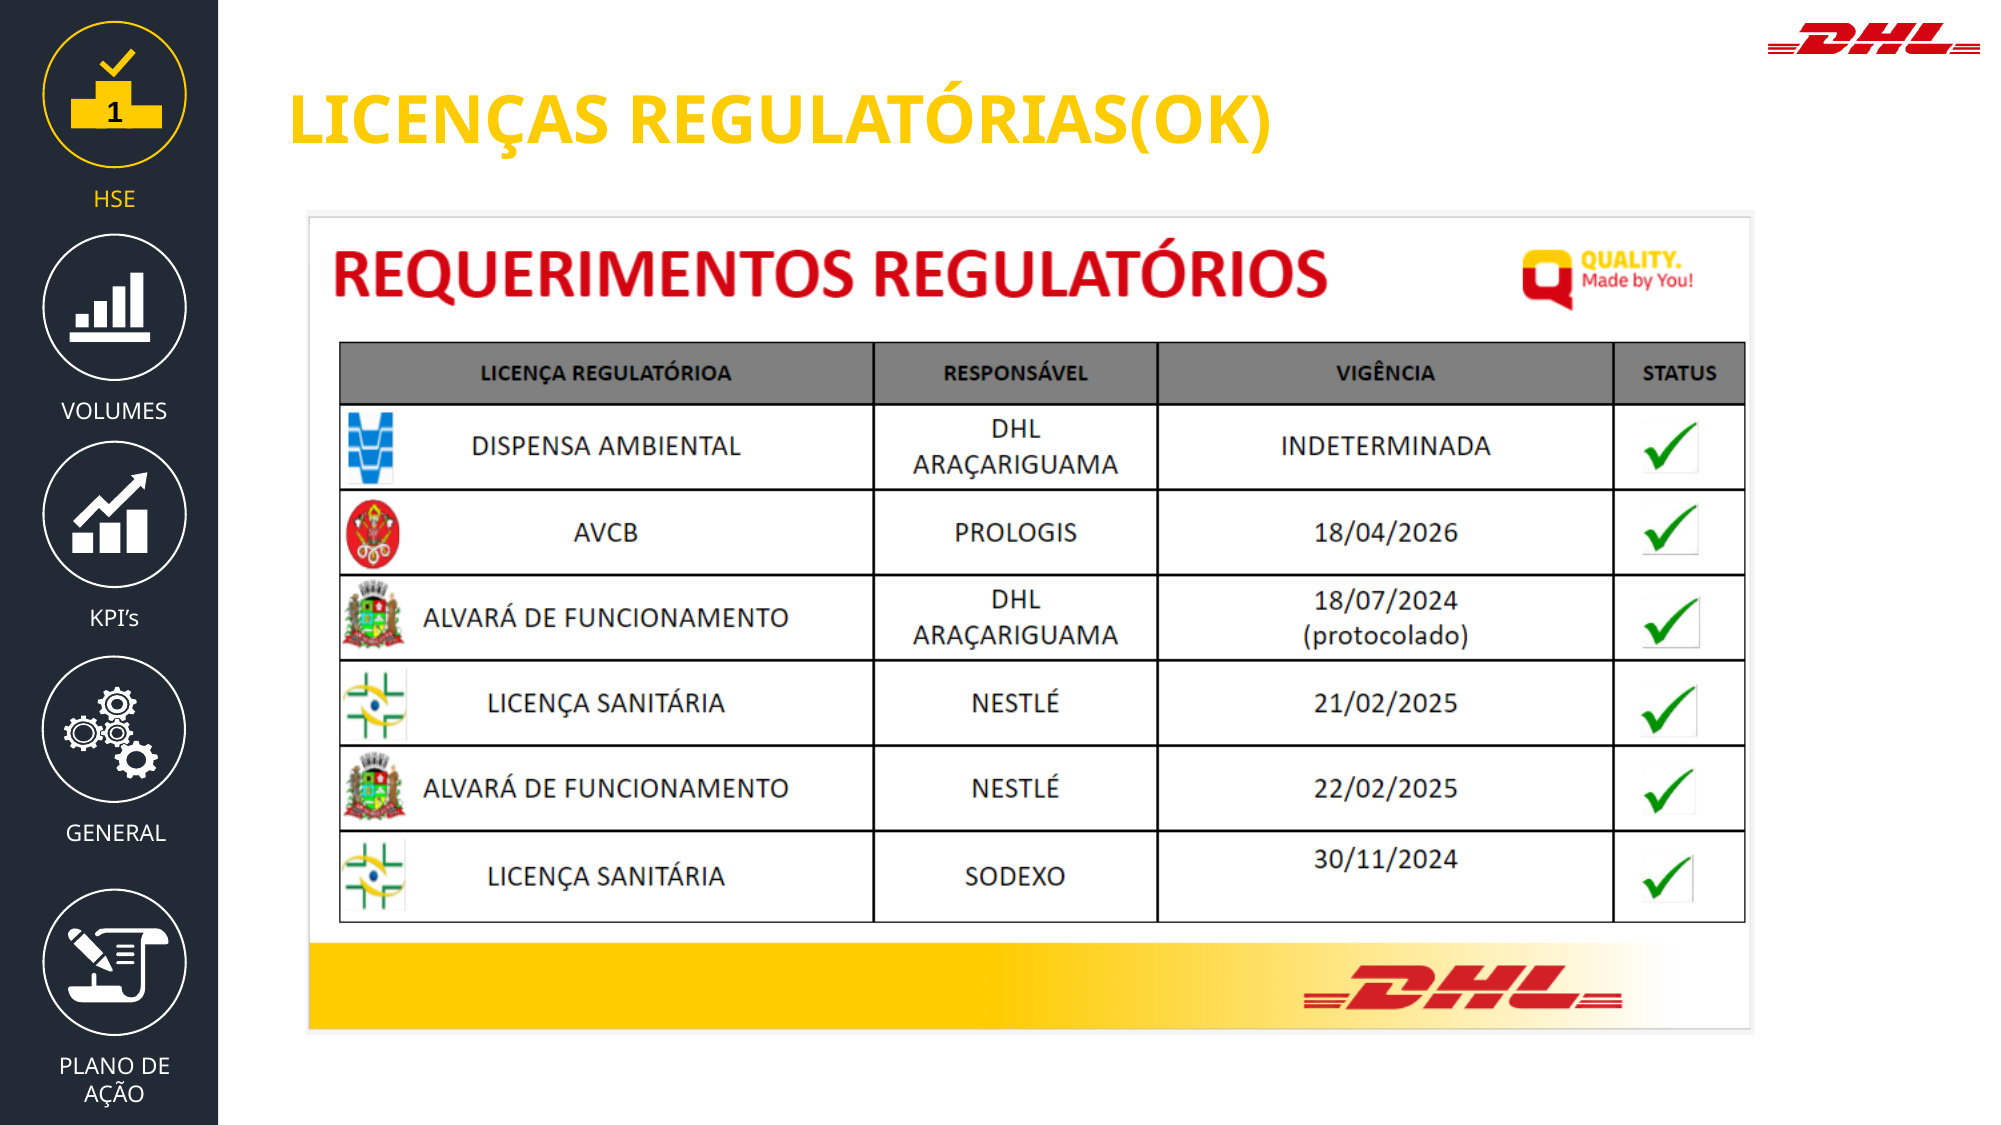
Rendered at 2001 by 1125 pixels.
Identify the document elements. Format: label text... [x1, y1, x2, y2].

text_box LICENÇAS REGULATÓRIAS(OK) [272, 57, 1637, 176]
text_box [43, 234, 186, 433]
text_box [43, 441, 186, 639]
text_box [12, 656, 220, 855]
picture [306, 210, 1755, 1035]
picture [1767, 22, 1981, 55]
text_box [43, 21, 186, 220]
text_box [0, 0, 219, 1125]
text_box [43, 889, 186, 1114]
